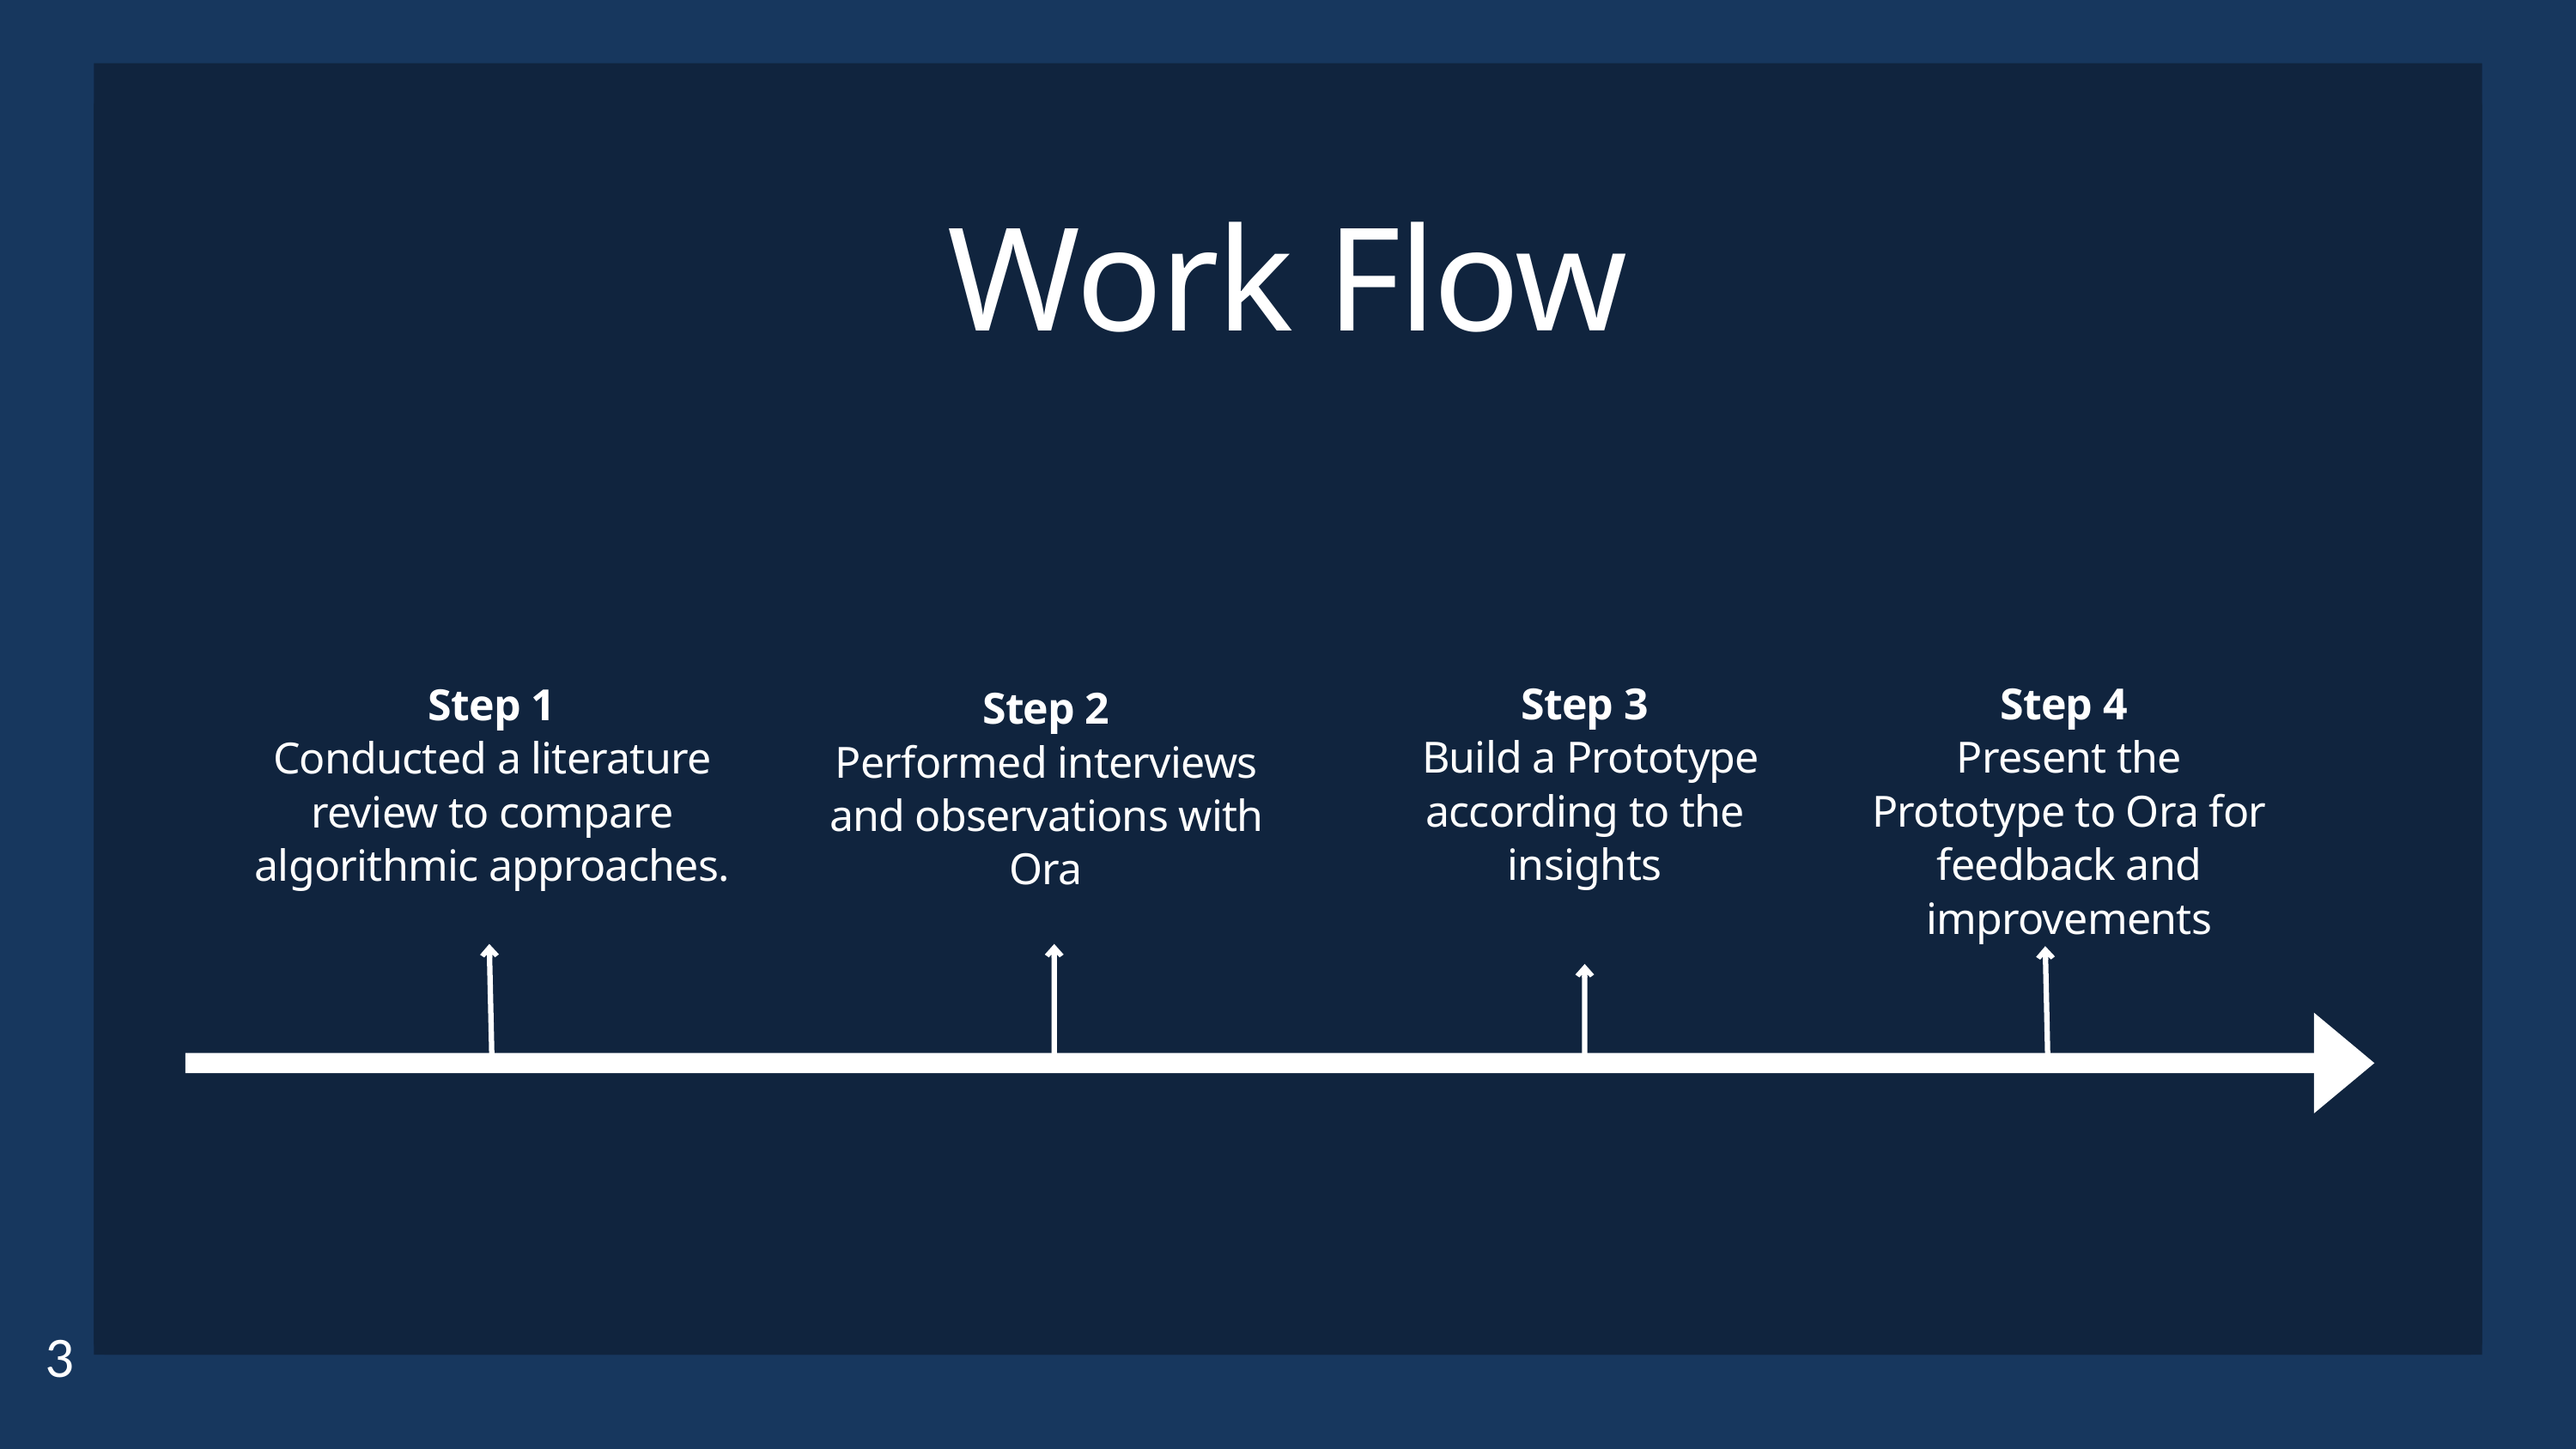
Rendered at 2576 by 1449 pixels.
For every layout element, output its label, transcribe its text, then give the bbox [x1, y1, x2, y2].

text_box 3 [32, 1313, 290, 1396]
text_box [94, 94, 2482, 1355]
